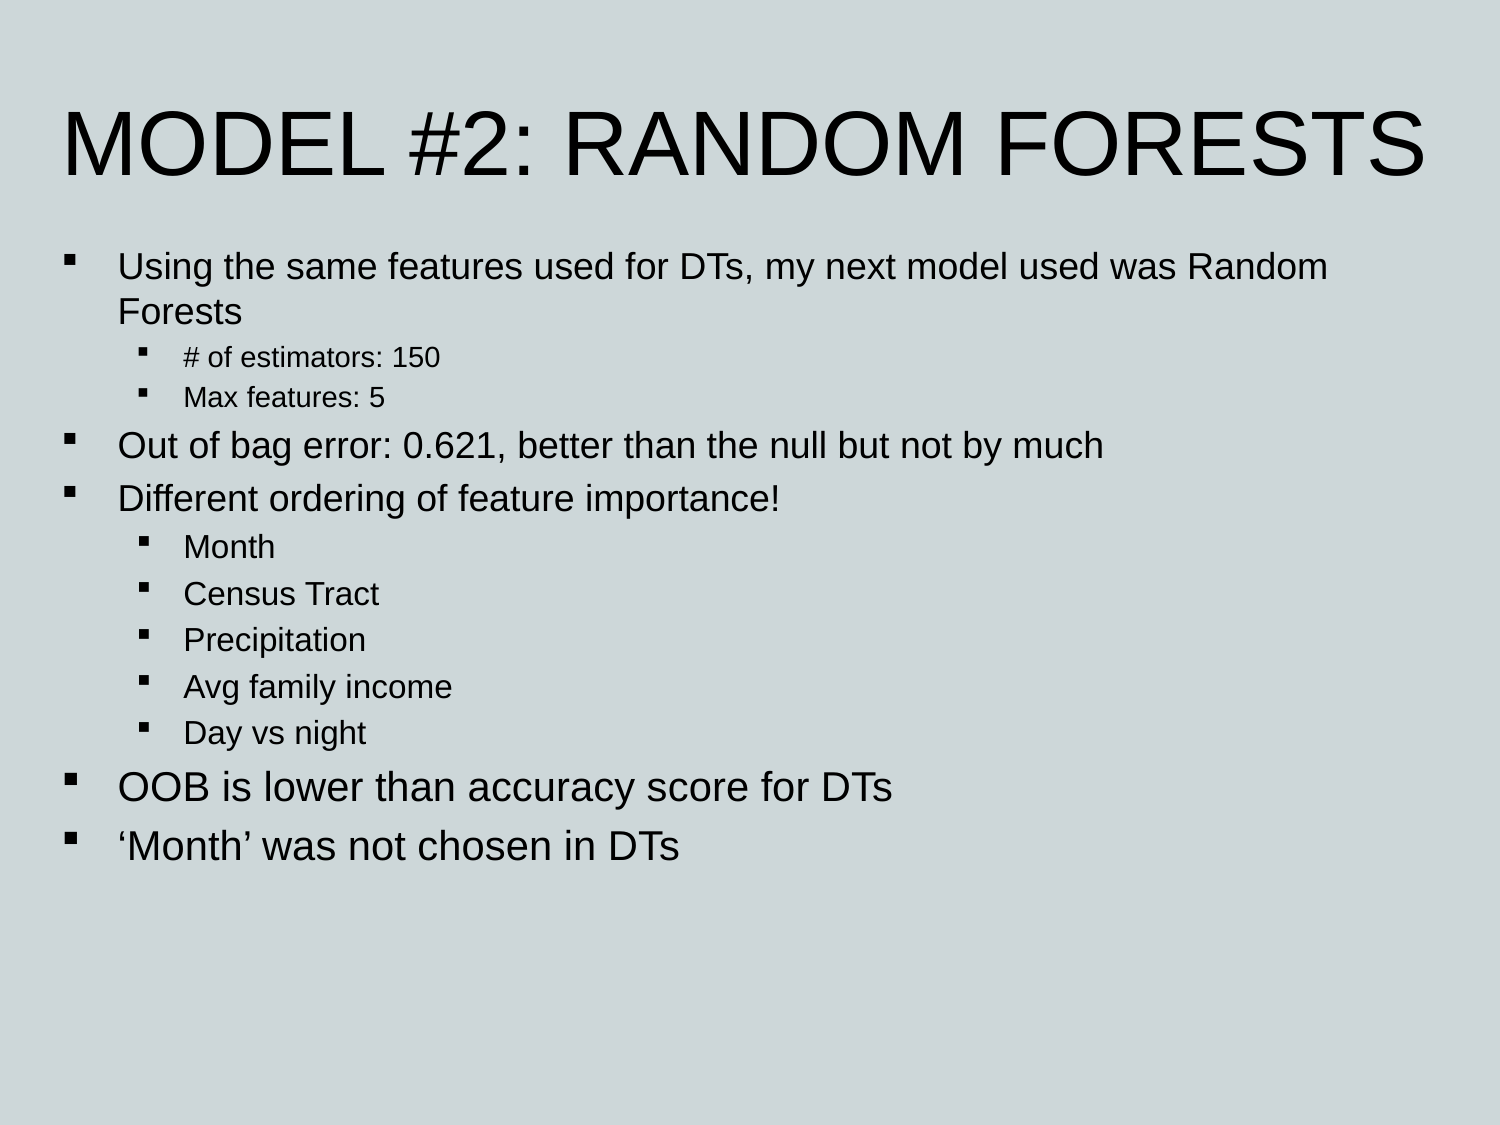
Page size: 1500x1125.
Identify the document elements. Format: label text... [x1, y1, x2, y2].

title MODEL #2: RANDOM FORESTS [46, 45, 1473, 233]
list Using the same features used for DTs, my next model used was Random Forests # of estimators: 150 Max features: 5 Out of bag error: 0.621, better than the null but not by much Different ordering of feature importance! Month Census Tract Precipitation Avg family income Day vs night OOB is lower than accuracy score for DTs ‘Month’ was not chosen in DTs [46, 234, 1425, 1125]
